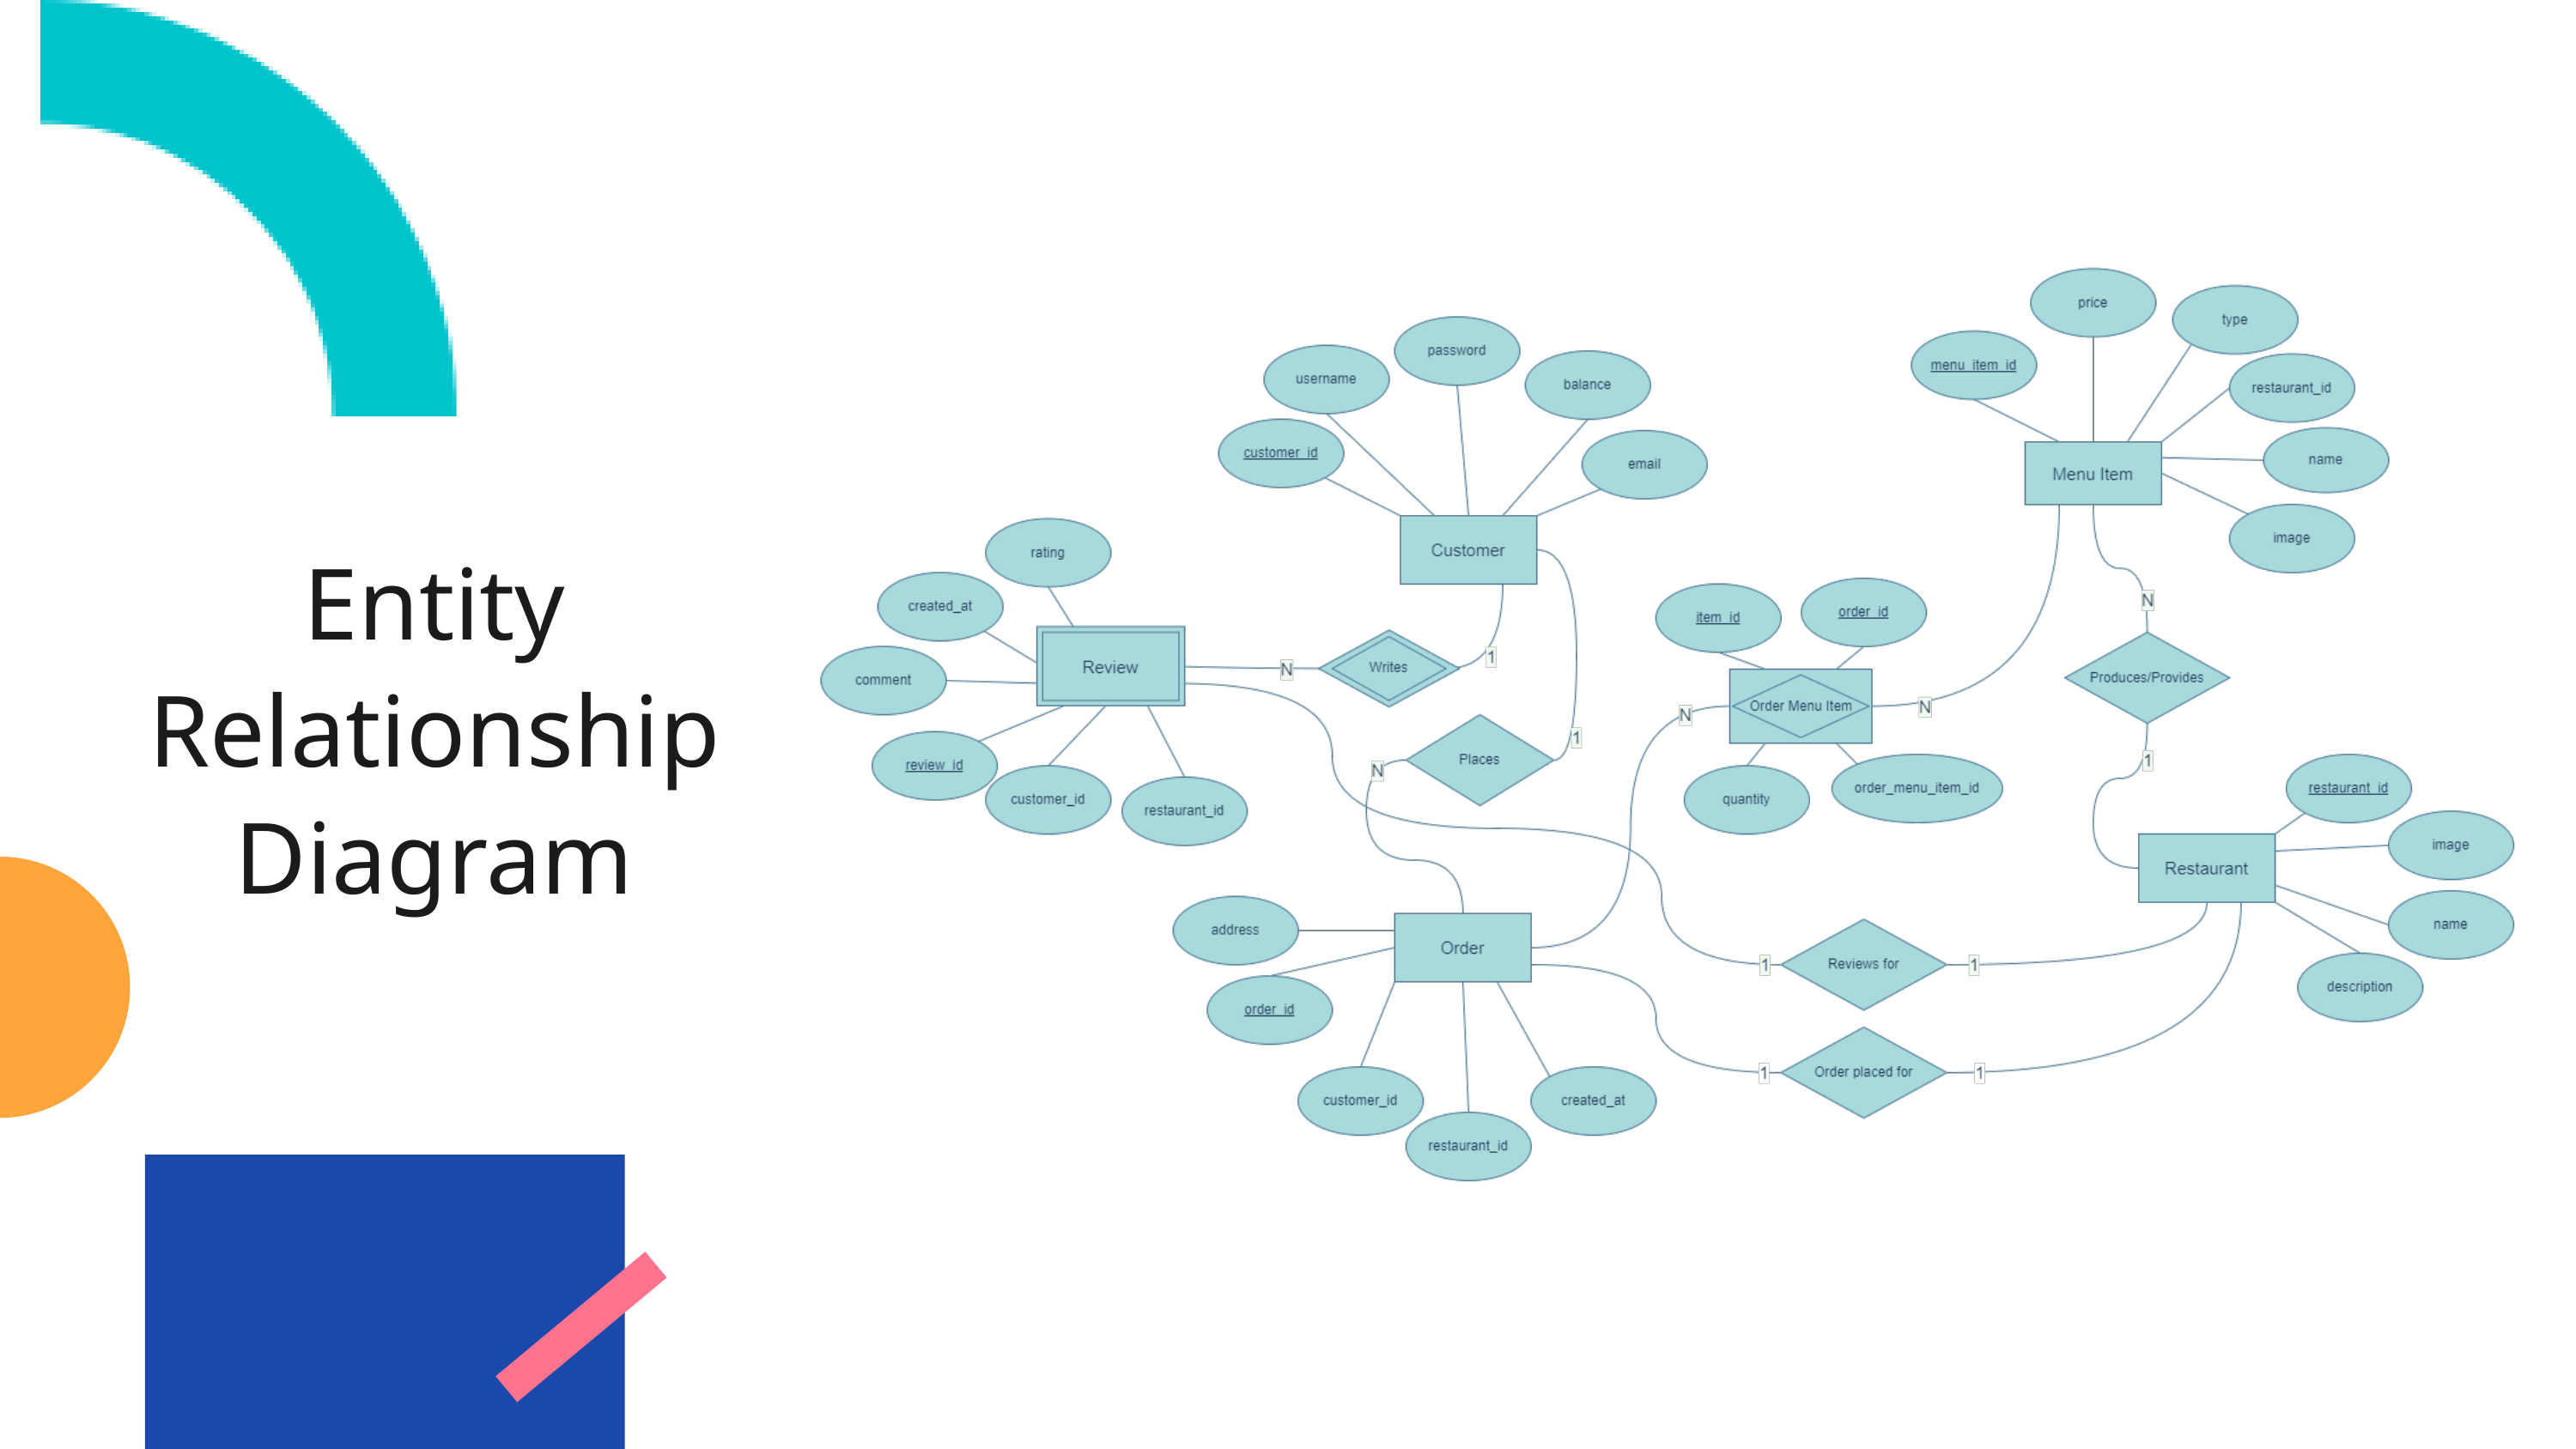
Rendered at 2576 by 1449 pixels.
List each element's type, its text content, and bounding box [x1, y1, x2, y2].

text_box Entity Relationship Diagram [40, 532, 829, 914]
text_box [144, 1155, 625, 1449]
text_box [40, 0, 457, 416]
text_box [0, 856, 131, 1119]
text_box [495, 1252, 667, 1403]
text_box [804, 251, 2531, 1198]
